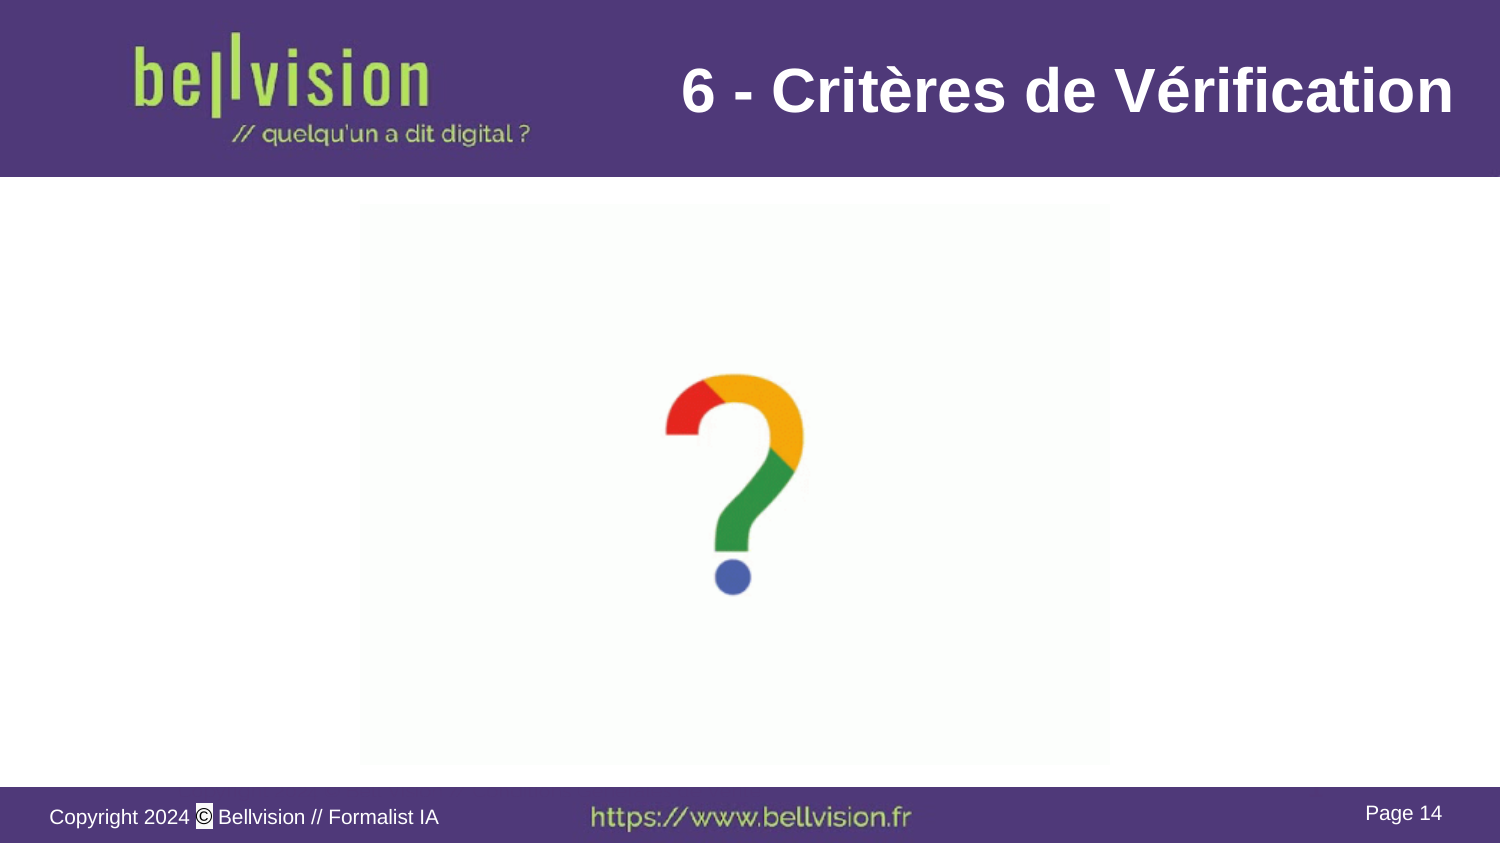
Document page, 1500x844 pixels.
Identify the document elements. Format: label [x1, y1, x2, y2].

picture [360, 203, 1110, 766]
picture [0, 787, 1500, 844]
picture [0, 0, 1500, 177]
